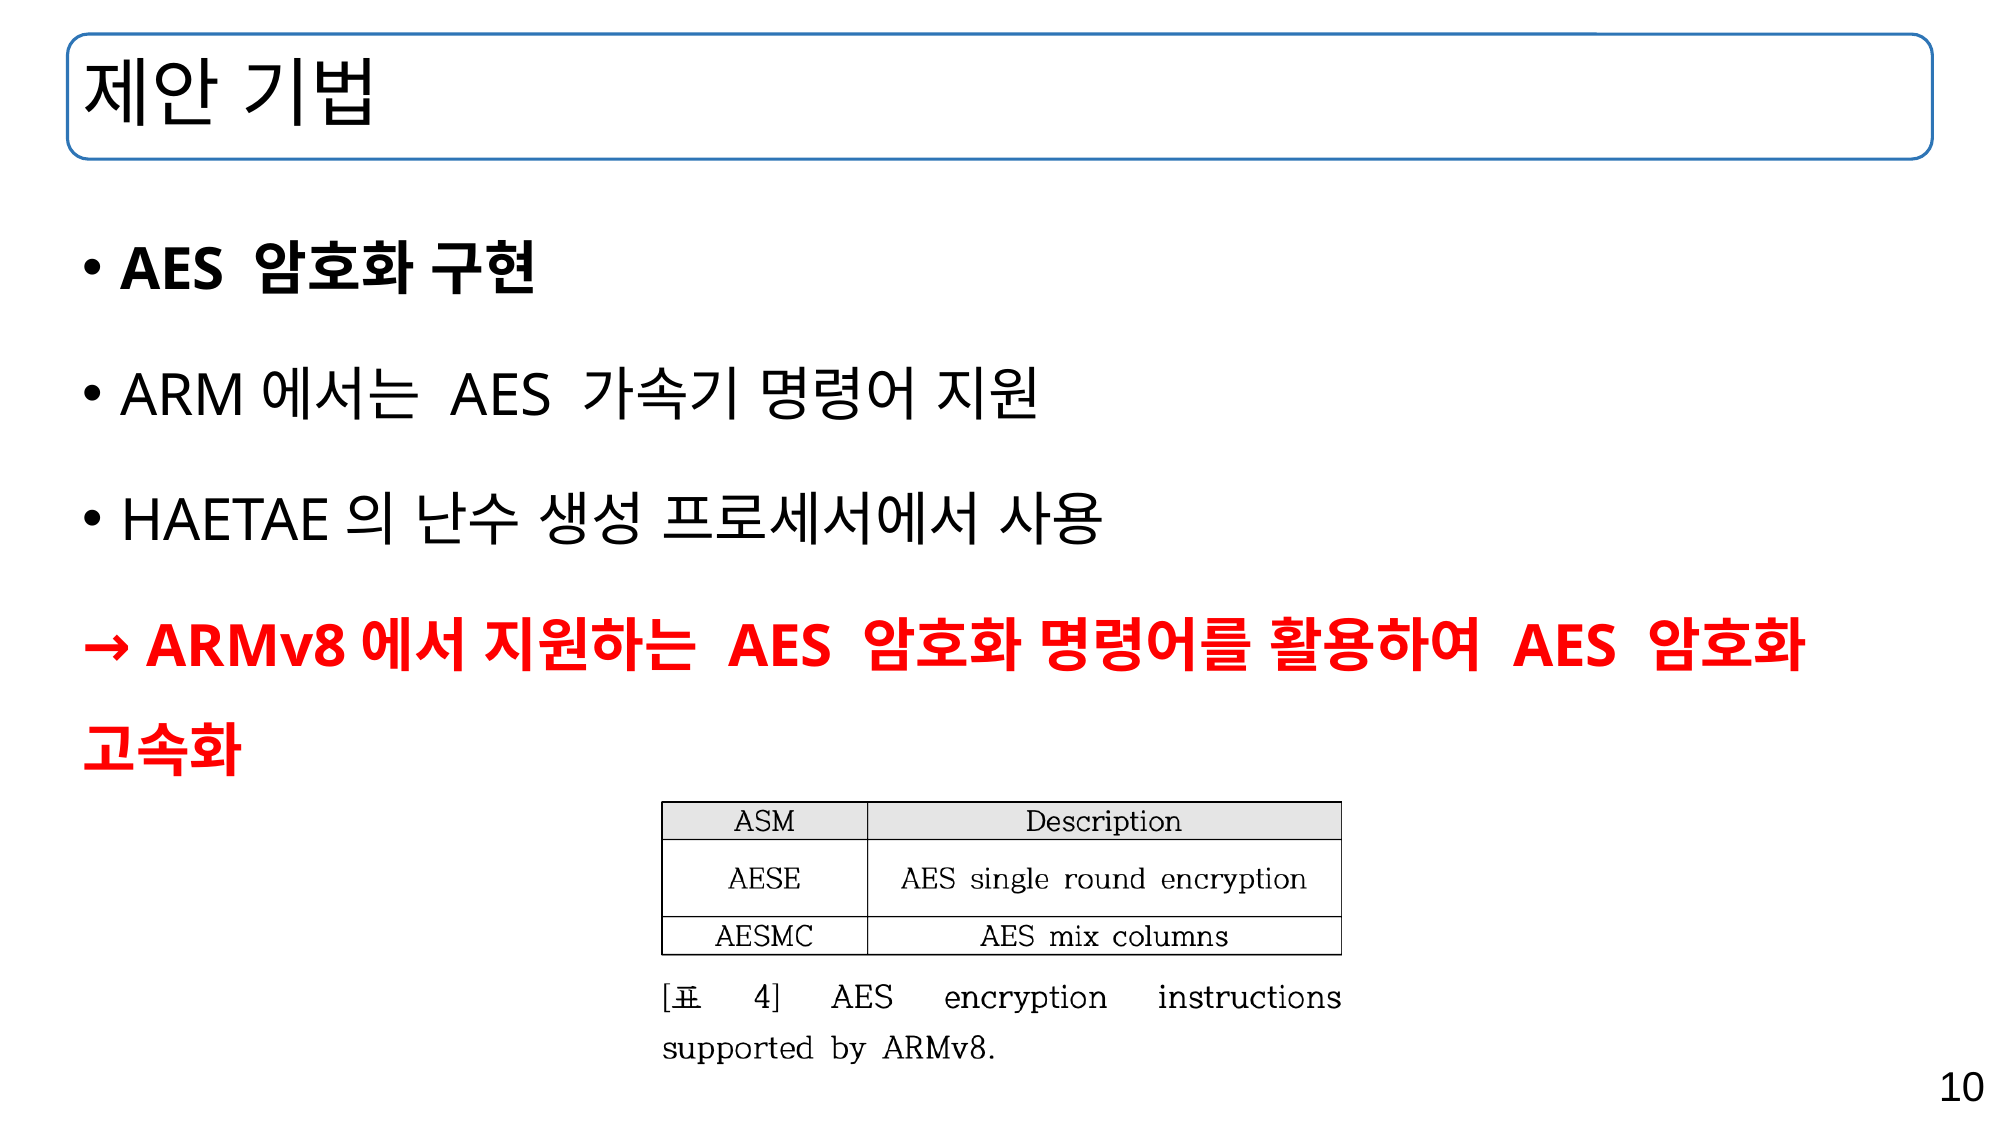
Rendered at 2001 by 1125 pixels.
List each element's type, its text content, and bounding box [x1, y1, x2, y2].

title 제안 기법 [67, 34, 1933, 160]
picture [657, 793, 1342, 1079]
list AES 암호화 구현 ARM에서는 AES 가속기 명령어 지원 HAETAE의 난수 생성 프로세서에서 사용 → ARMv8에서 지원하는 AES 암호화 명령어를 활용하여 AES 암호화 고속화 [67, 189, 1933, 1019]
